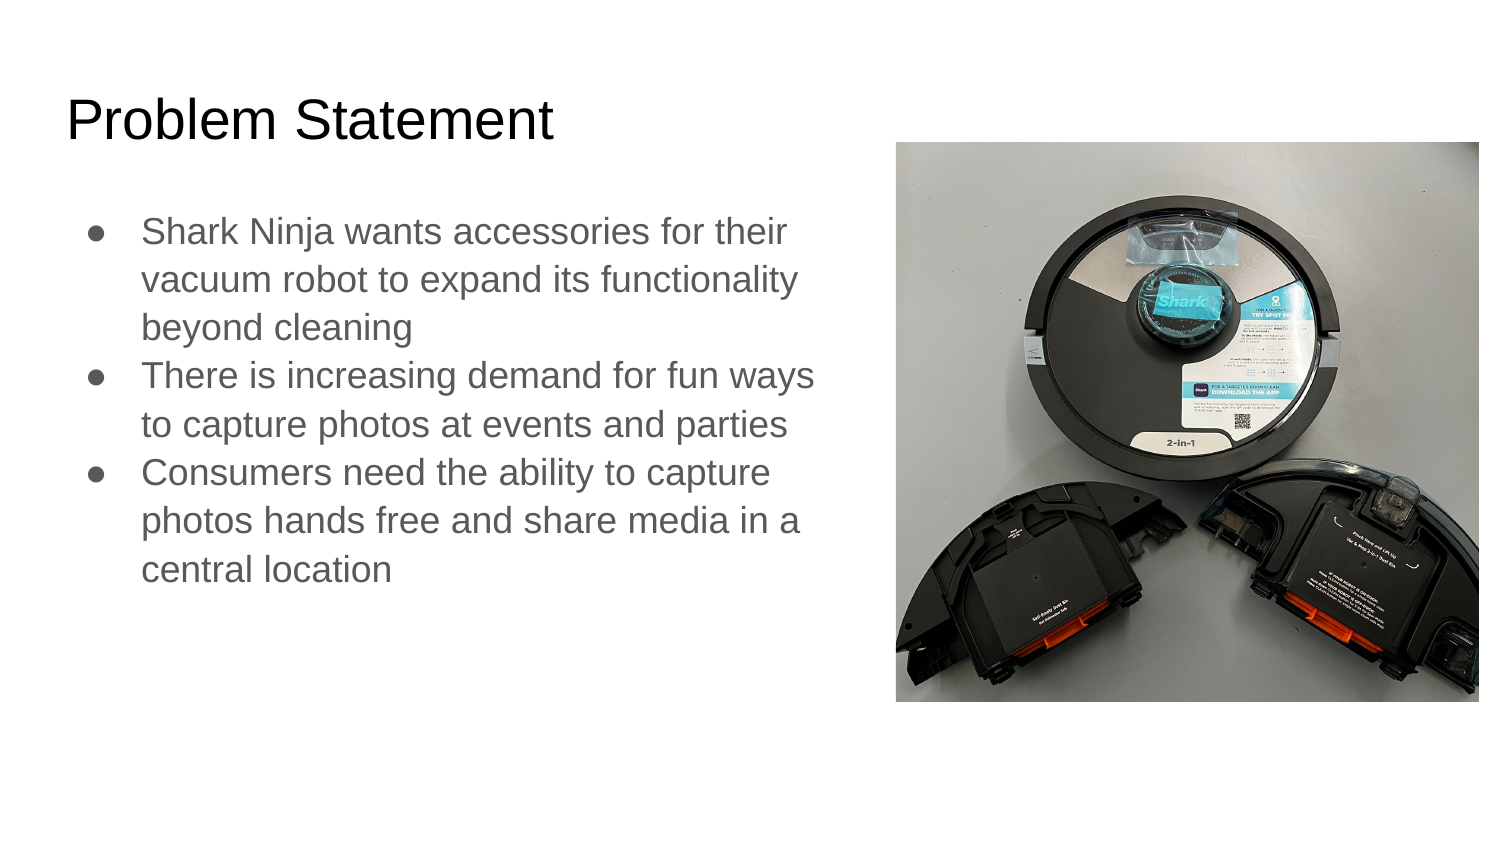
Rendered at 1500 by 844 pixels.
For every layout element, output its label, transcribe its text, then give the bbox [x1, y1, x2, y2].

list Shark Ninja wants accessories for their vacuum robot to expand its functionality beyond cleaning There is increasing demand for fun ways to capture photos at events and parties Consumers need the ability to capture photos hands free and share media in a central location [51, 189, 853, 750]
picture [895, 141, 1480, 702]
title Problem Statement [51, 72, 1449, 167]
